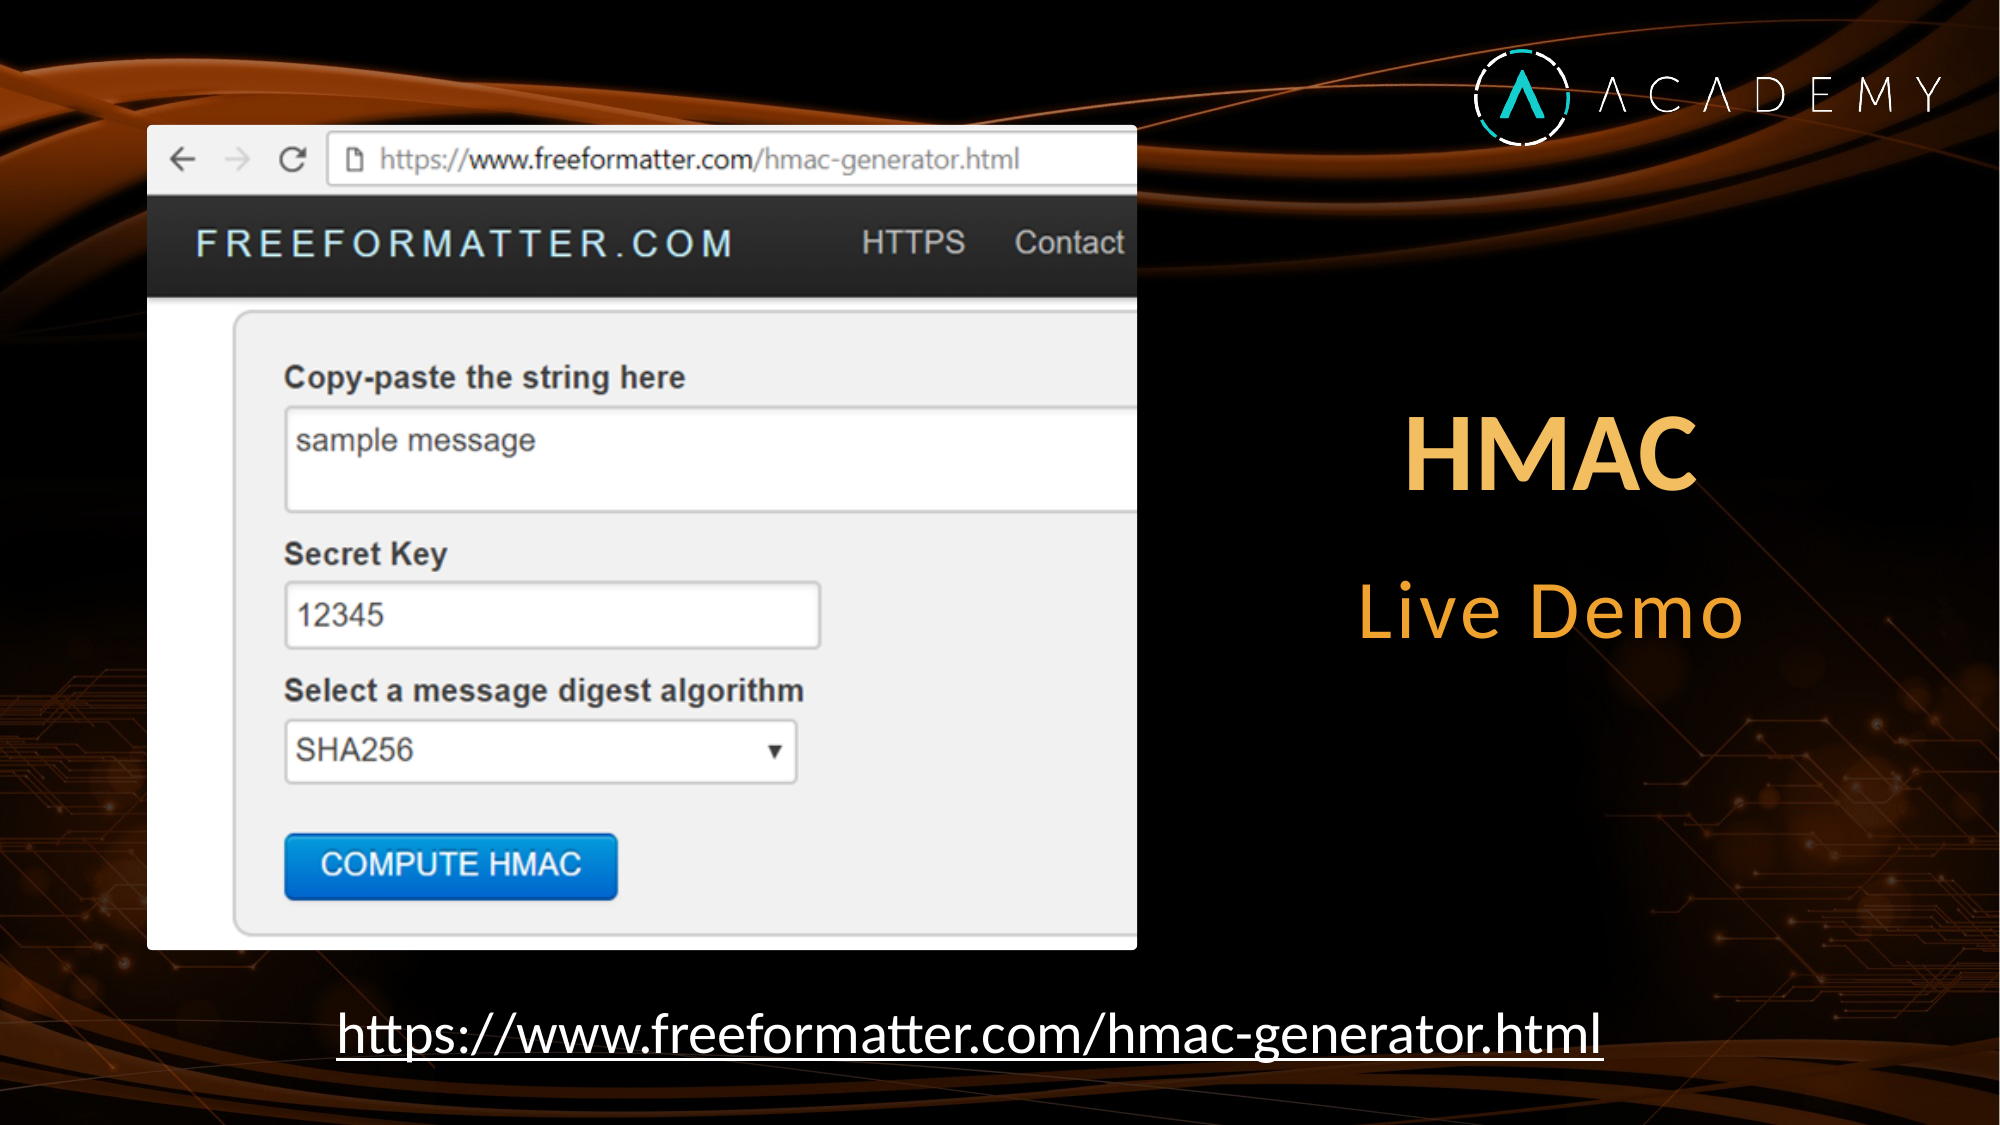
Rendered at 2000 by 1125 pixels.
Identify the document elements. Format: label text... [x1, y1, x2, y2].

list Live Demo [1202, 544, 1900, 663]
title HMAC [1202, 386, 1900, 522]
text_box https://www.freeformatter.com/hmac-generator.html [249, 988, 1704, 1073]
picture [0, 0, 2000, 1125]
